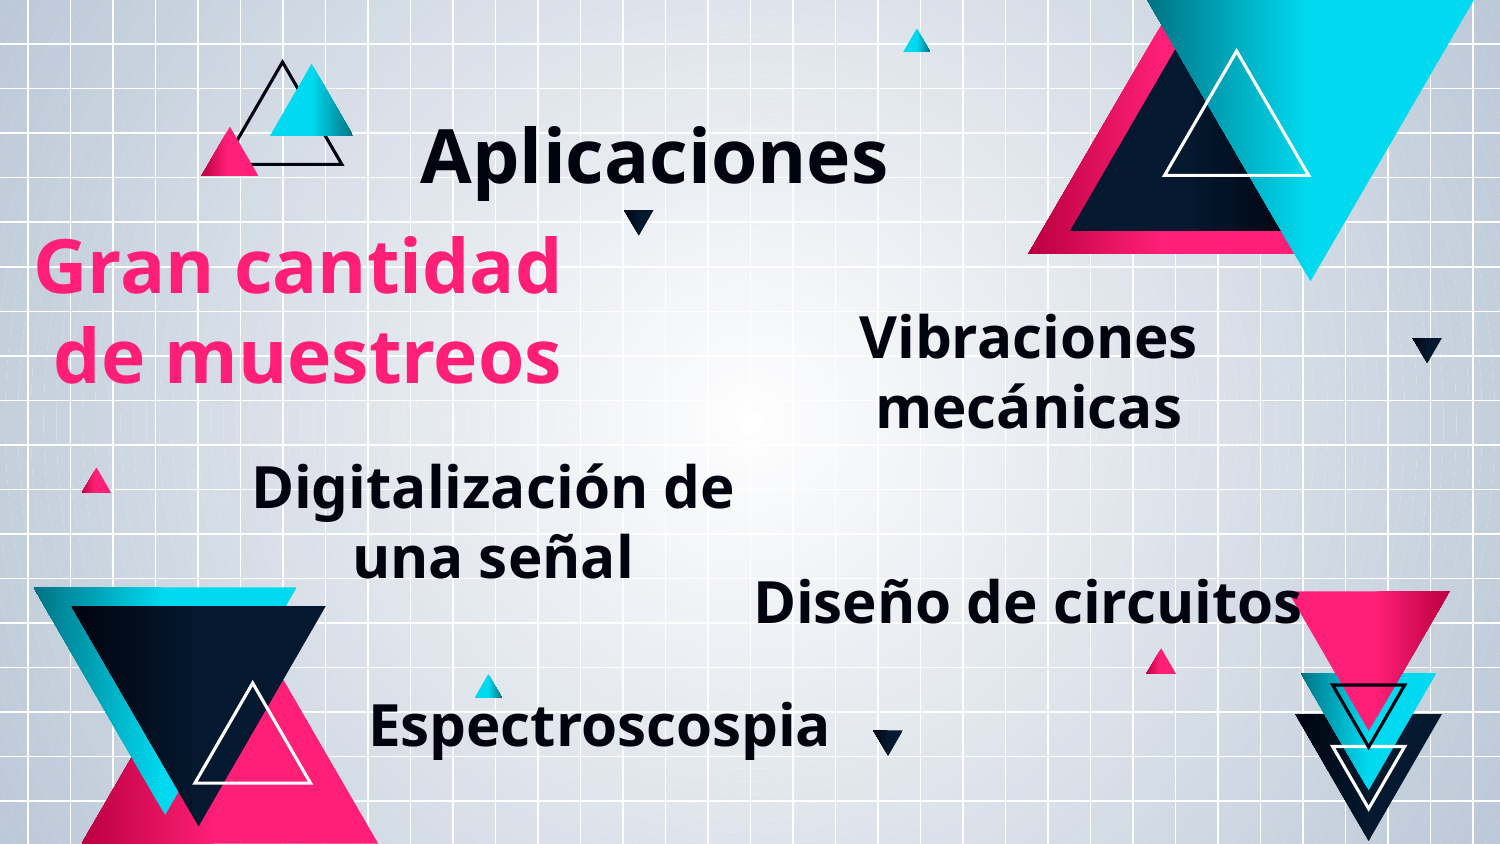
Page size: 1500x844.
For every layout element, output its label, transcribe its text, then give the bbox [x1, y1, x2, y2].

text_box [1146, 650, 1177, 674]
text_box Espectroscospia [383, 655, 892, 773]
text_box Gran cantidad de muestreos [0, 296, 713, 414]
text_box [200, 61, 354, 177]
text_box Diseño de circuitos [736, 532, 1320, 650]
title Aplicaciones [363, 186, 947, 304]
text_box [892, 730, 903, 750]
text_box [33, 587, 379, 844]
text_box Digitalización de una señal [201, 488, 785, 606]
text_box Vibraciones mecánicas [736, 337, 1321, 455]
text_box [1027, 0, 1475, 282]
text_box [1287, 590, 1450, 842]
text_box [623, 209, 654, 236]
